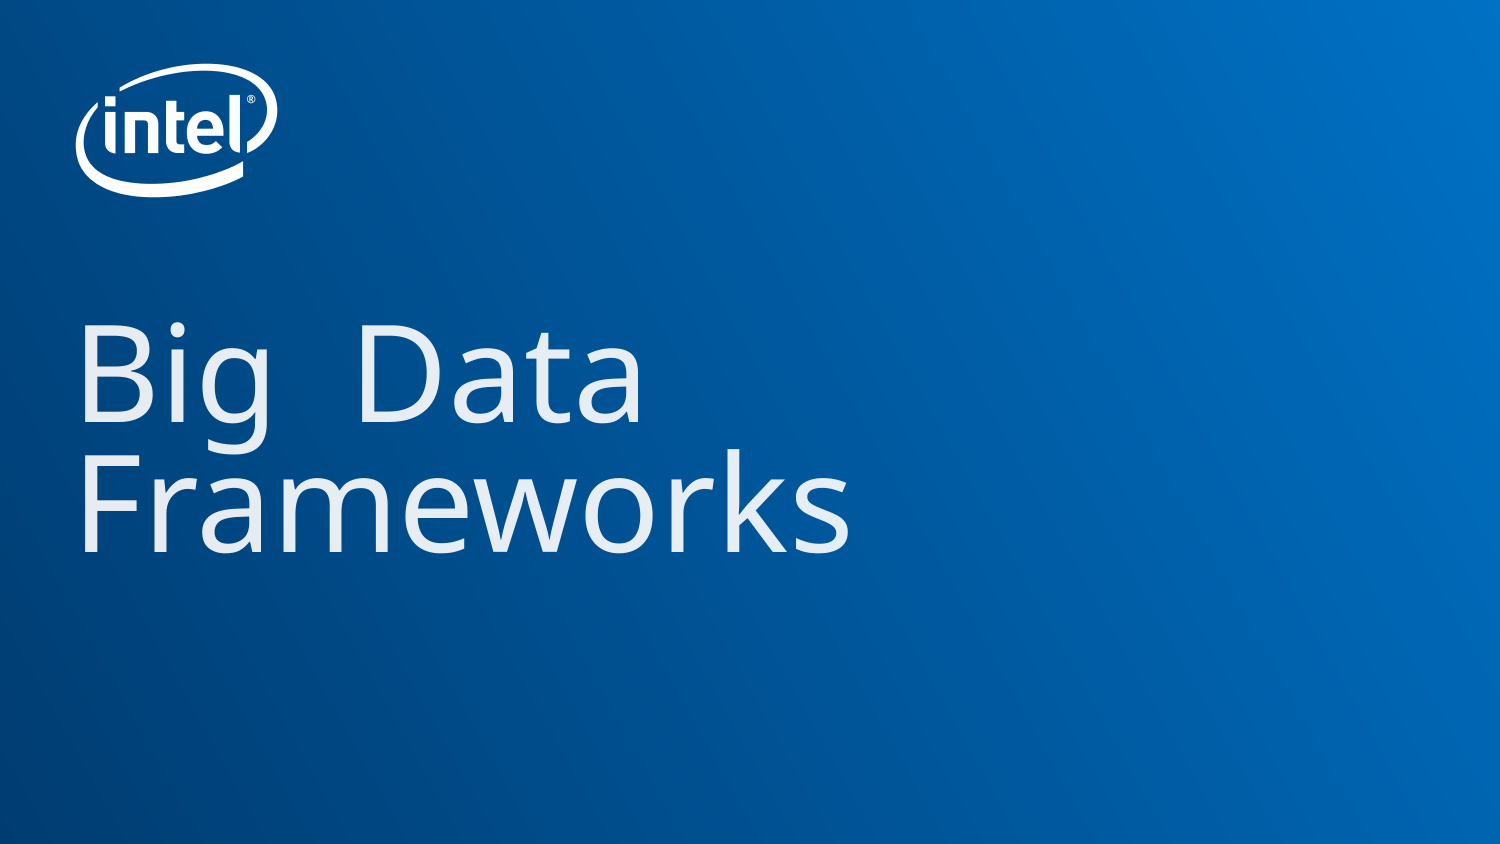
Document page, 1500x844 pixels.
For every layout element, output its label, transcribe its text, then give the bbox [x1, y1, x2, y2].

picture [74, 62, 279, 199]
text_box Big Data Frameworks [72, 397, 1421, 579]
